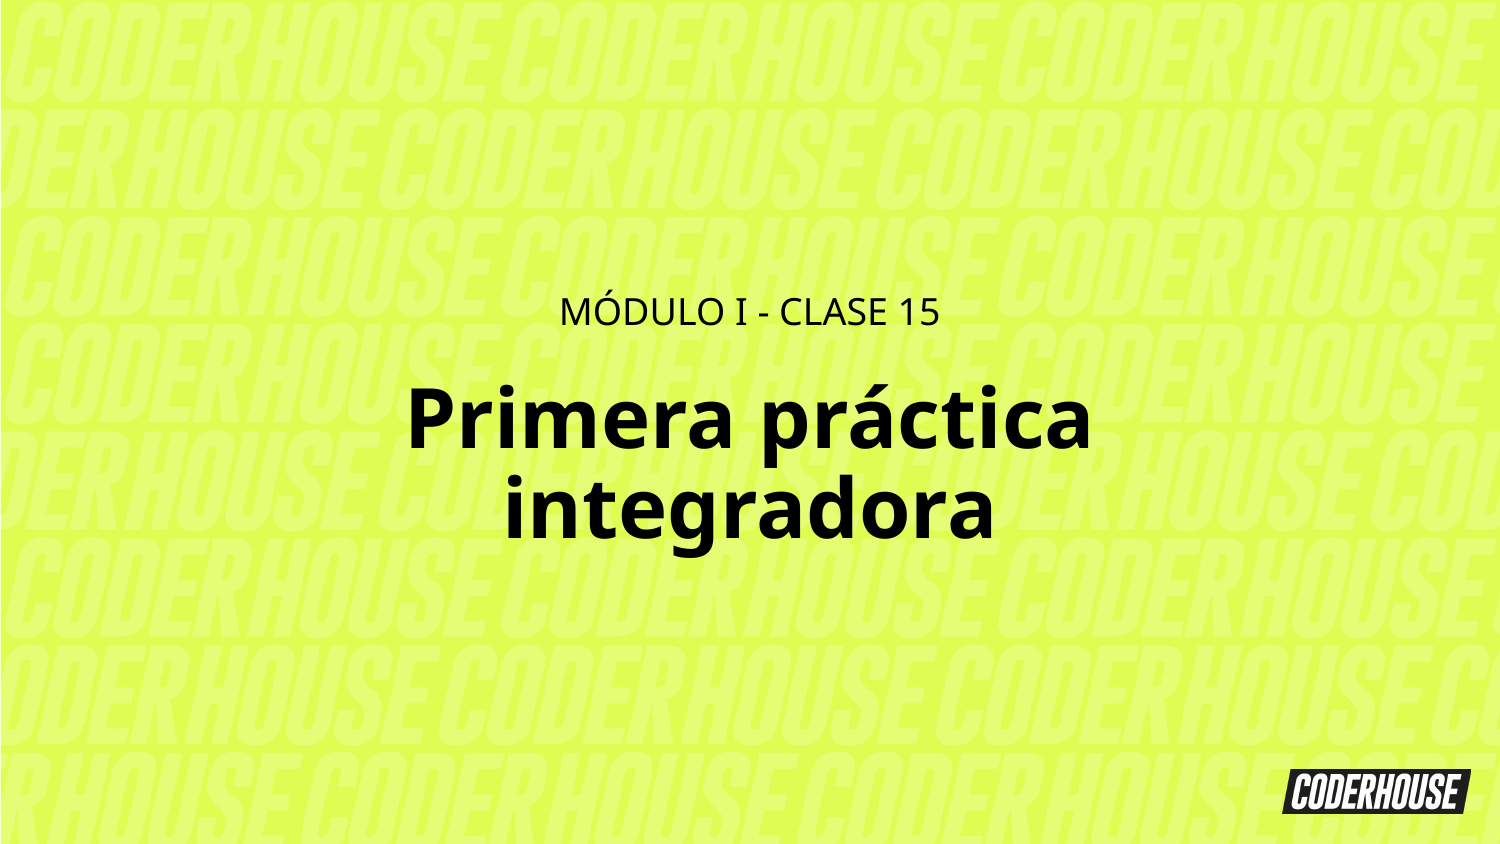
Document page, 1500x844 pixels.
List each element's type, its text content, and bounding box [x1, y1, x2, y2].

picture [0, 0, 1500, 844]
text_box Primera práctica integradora [239, 361, 1261, 572]
text_box MÓDULO I - CLASE 15 [239, 273, 1261, 349]
